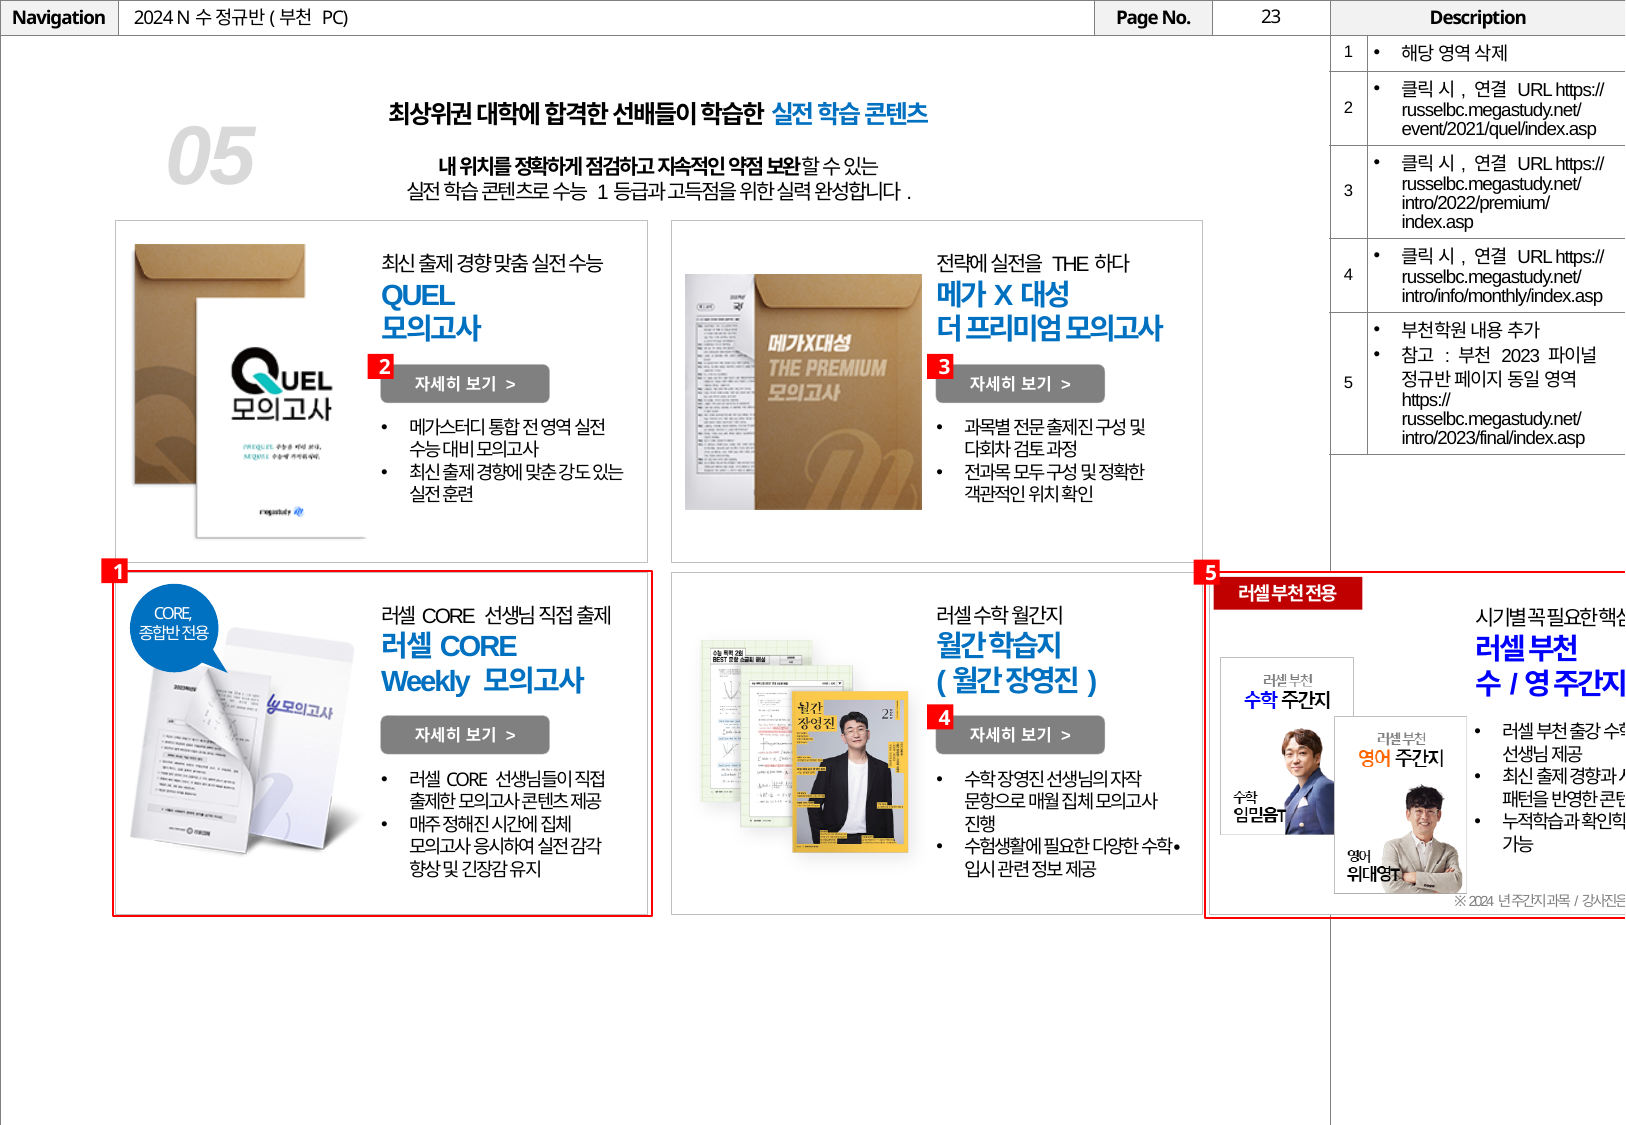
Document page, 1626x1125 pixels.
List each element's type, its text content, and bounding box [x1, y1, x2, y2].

text_box CORE, 종합반 전용 [123, 595, 226, 651]
text_box [113, 218, 649, 565]
table_cell 5 [1329, 313, 1367, 454]
text_box 5 [1191, 558, 1222, 587]
table_cell 클릭 시, 연결 URL https://russelbc.megastudy.net/intro/2022/premium/index.asp [1368, 146, 1625, 238]
table_cell 2 [1329, 72, 1367, 145]
text_box 3 [927, 352, 955, 381]
table_cell 4 [1329, 239, 1367, 312]
text_box 수학 장영진 선생님의 자작 문항으로 매월 집체 모의고사 진행 수험생활에 필요한 다양한 수학∙입시 관련 정보 제공 [921, 759, 1203, 888]
text_box 메가스터디 통합 전 영역 실전 수능 대비 모의고사 최신 출제 경향에 맞춘 강도 있는 실전 훈련 [372, 407, 648, 513]
picture [1220, 657, 1467, 895]
text_box 05 [151, 93, 281, 209]
picture [129, 244, 367, 541]
table_cell 부천학원 내용 추가 참고 : 부천 2023 파이널 정규반 페이지 동일 영역 https://russelbc.megastudy.net/intro/2023/final/index.asp [1368, 313, 1625, 454]
text_box 자세히 보기 > [933, 362, 1107, 406]
text_box [669, 218, 1204, 565]
text_box 전략에 실전을 THE하다 메가X대성 더 프리미엄 모의고사 [921, 243, 1203, 354]
text_box [1203, 570, 1625, 920]
picture [684, 274, 922, 510]
text_box 자세히 보기 > [933, 713, 1107, 757]
title 2024 N수 정규반(부천 PC) [118, 0, 1097, 35]
table_header 1 [1329, 36, 1367, 71]
text_box [111, 569, 654, 919]
text_box 2 [372, 352, 396, 381]
text_box 1 [99, 556, 130, 585]
table_cell 클릭 시, 연결 URL https://russelbc.megastudy.net/intro/info/monthly/index.asp [1368, 239, 1625, 312]
text_box 자세히 보기 > [378, 362, 552, 406]
text_box 러셀 수학 월간지 월간 학습지 (월간 장영진) [921, 595, 1203, 706]
text_box 과목별 전문 출제진 구성 및 다회차 검토 과정 전과목 모두 구성 및 정확한 객관적인 위치 확인 [926, 407, 1203, 513]
text_box [144, 583, 204, 595]
table_cell 클릭 시, 연결 URL https://russelbc.megastudy.net/event/2021/quel/index.asp [1368, 72, 1625, 145]
picture [129, 627, 367, 860]
table_header 해당 영역 삭제 [1368, 36, 1625, 71]
text_box 최상위권 대학에 합격한 선배들이 학습한 실전 학습 콘텐츠 내 위치를 정확하게 점검하고 지속적인 약점 보완할 수 있는 실전 학습 콘텐츠로 수능 1등급과 고득점을 위한 실력 완성합니다. [115, 91, 1203, 211]
table_cell 3 [1329, 146, 1367, 238]
text_box 최신 출제 경향 맞춤 실전 수능 QUEL 모의고사 [366, 243, 656, 354]
text_box [669, 570, 1203, 916]
picture [689, 630, 928, 874]
text_box 4 [933, 702, 955, 731]
